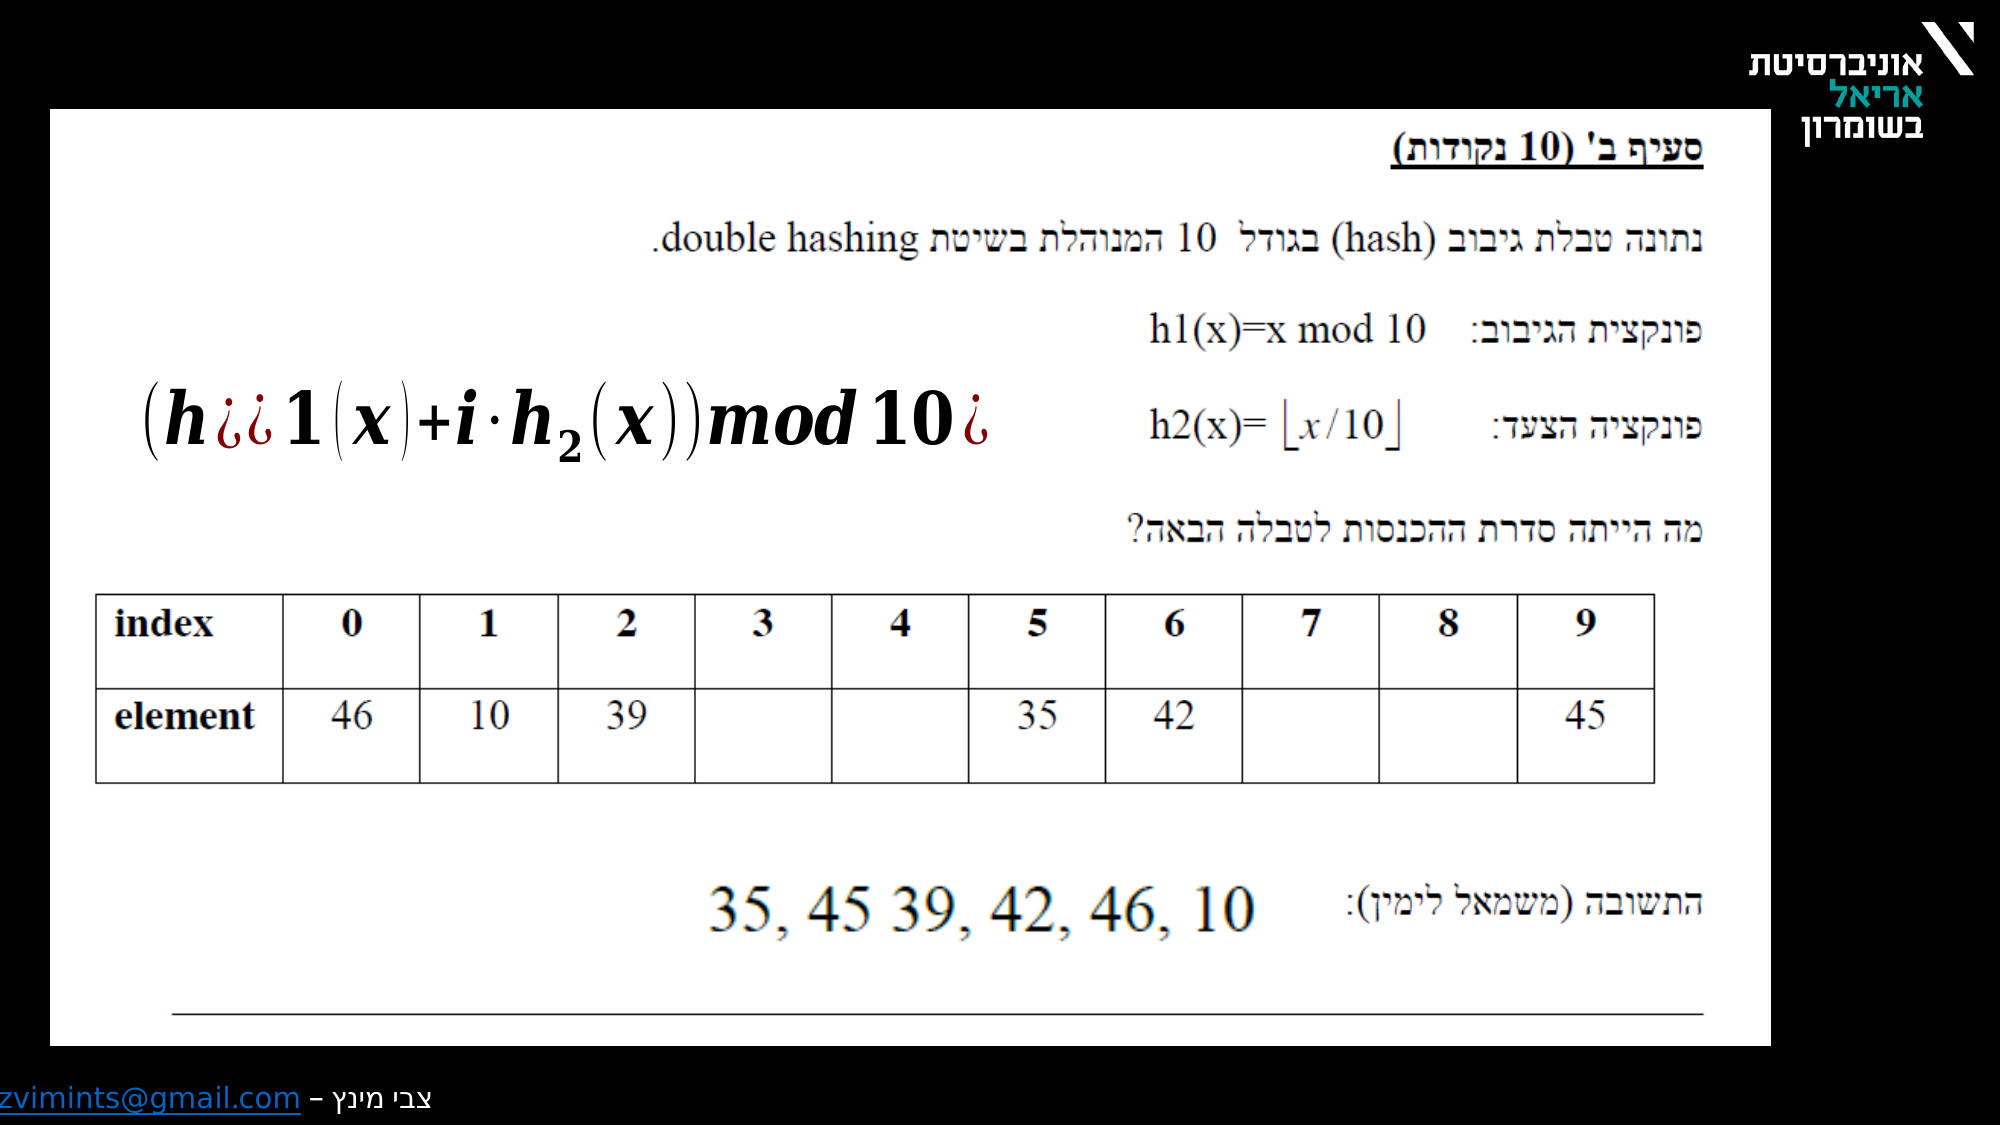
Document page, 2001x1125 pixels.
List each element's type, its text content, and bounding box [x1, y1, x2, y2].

picture [49, 22, 1974, 1046]
text_box צבי מינץ – zvimints@gmail.com [0, 1073, 958, 1125]
